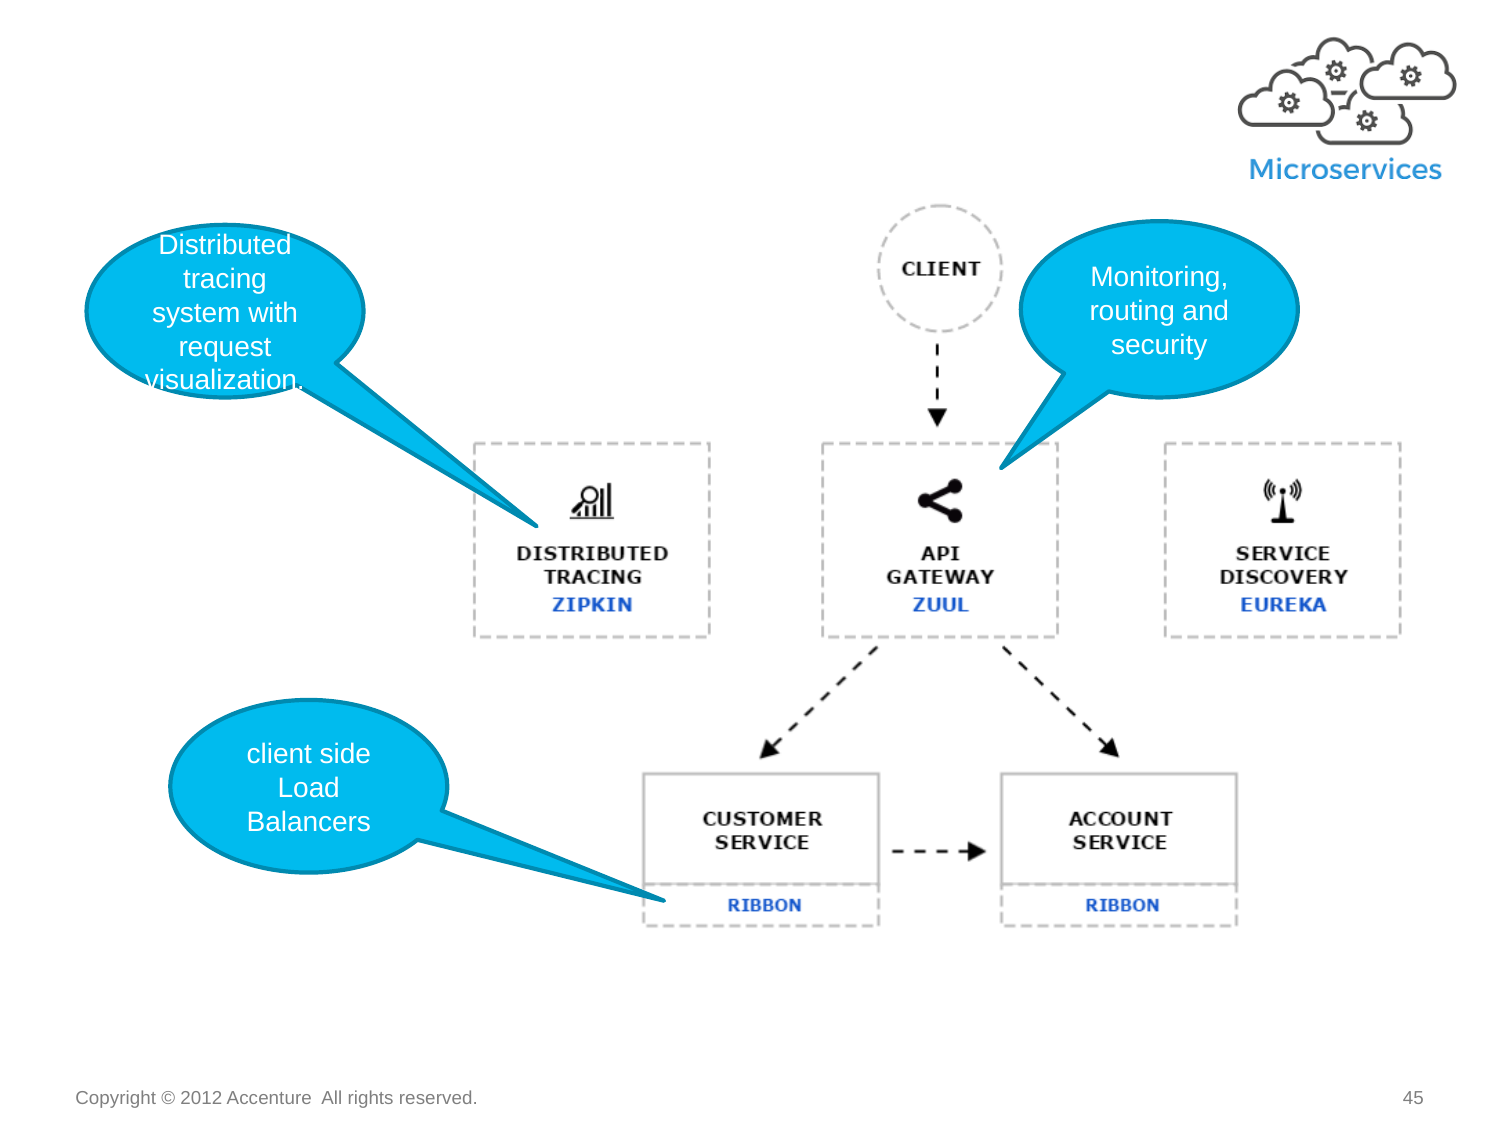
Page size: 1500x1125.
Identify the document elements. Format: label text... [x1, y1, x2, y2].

picture [447, 1, 1482, 953]
text_box Distributed tracing system with request visualization. [84, 222, 441, 473]
text_box client side Load Balancers [168, 697, 441, 875]
